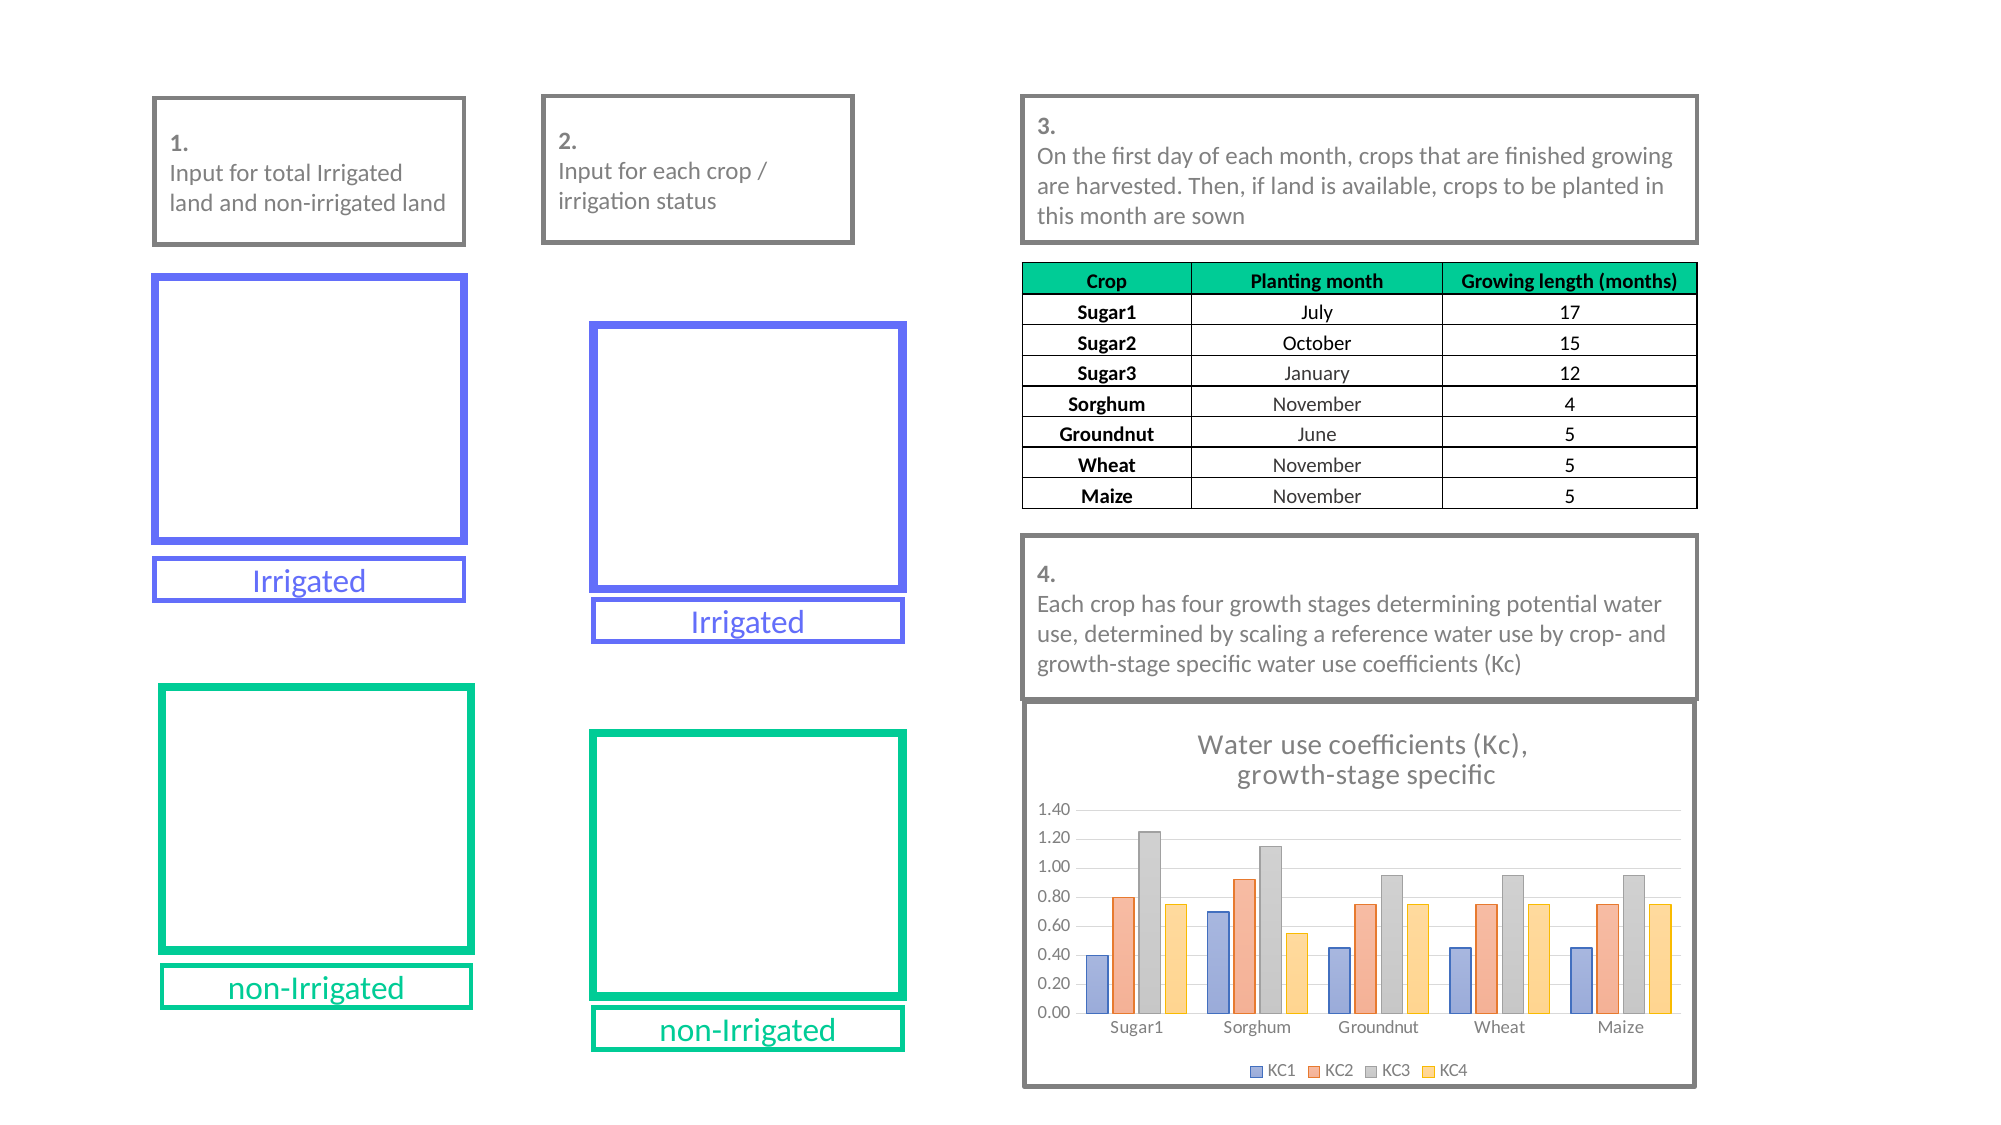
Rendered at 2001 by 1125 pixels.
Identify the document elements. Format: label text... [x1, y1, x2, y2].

table_cell Sugar1 [1023, 295, 1191, 324]
table_cell November [1192, 448, 1442, 477]
table_cell October [1192, 325, 1442, 355]
text_box 3. On the first day of each month, crops that are finished growing are harvested. Then, if land is available, crops to be planted in this month are sown [1021, 95, 1698, 244]
text_box 4. Each crop has four growth stages determining potential water use, determined by scaling a reference water use by crop- and growth-stage specific water use coefficients (Kc) [1021, 535, 1698, 699]
table_header Crop [1023, 263, 1191, 293]
table_cell June [1192, 417, 1442, 446]
table_cell 5 [1443, 448, 1696, 477]
table_cell Maize [1023, 478, 1191, 508]
table_header Planting month [1192, 263, 1442, 293]
table_cell 17 [1443, 295, 1696, 324]
text_box 2. Input for each crop / irrigation status [542, 95, 854, 244]
table_cell 4 [1443, 387, 1696, 416]
table_cell Sugar3 [1023, 356, 1191, 385]
text_box 1. Input for total Irrigated land and non-irrigated land [154, 97, 465, 246]
text_box non-Irrigated [592, 1006, 904, 1051]
picture [154, 275, 465, 544]
table_cell Sugar2 [1023, 325, 1191, 355]
table_cell 15 [1443, 325, 1696, 355]
picture [543, 683, 903, 1001]
chart [1021, 699, 1698, 1090]
text_box non-Irrigated [161, 964, 472, 1008]
table_cell 12 [1443, 356, 1696, 385]
picture [543, 275, 903, 593]
table_cell Groundnut [1023, 417, 1191, 446]
text_box Irrigated [592, 599, 904, 643]
text_box Irrigated [154, 557, 465, 601]
table_cell November [1192, 387, 1442, 416]
table_cell Sorghum [1023, 387, 1191, 416]
picture [162, 683, 475, 954]
table_cell 5 [1443, 478, 1696, 508]
table_cell January [1192, 356, 1442, 385]
table_cell Wheat [1023, 448, 1191, 477]
table_cell 5 [1443, 417, 1696, 446]
table_header Growing length (months) [1443, 263, 1696, 293]
table_cell July [1192, 295, 1442, 324]
table_cell November [1192, 478, 1442, 508]
